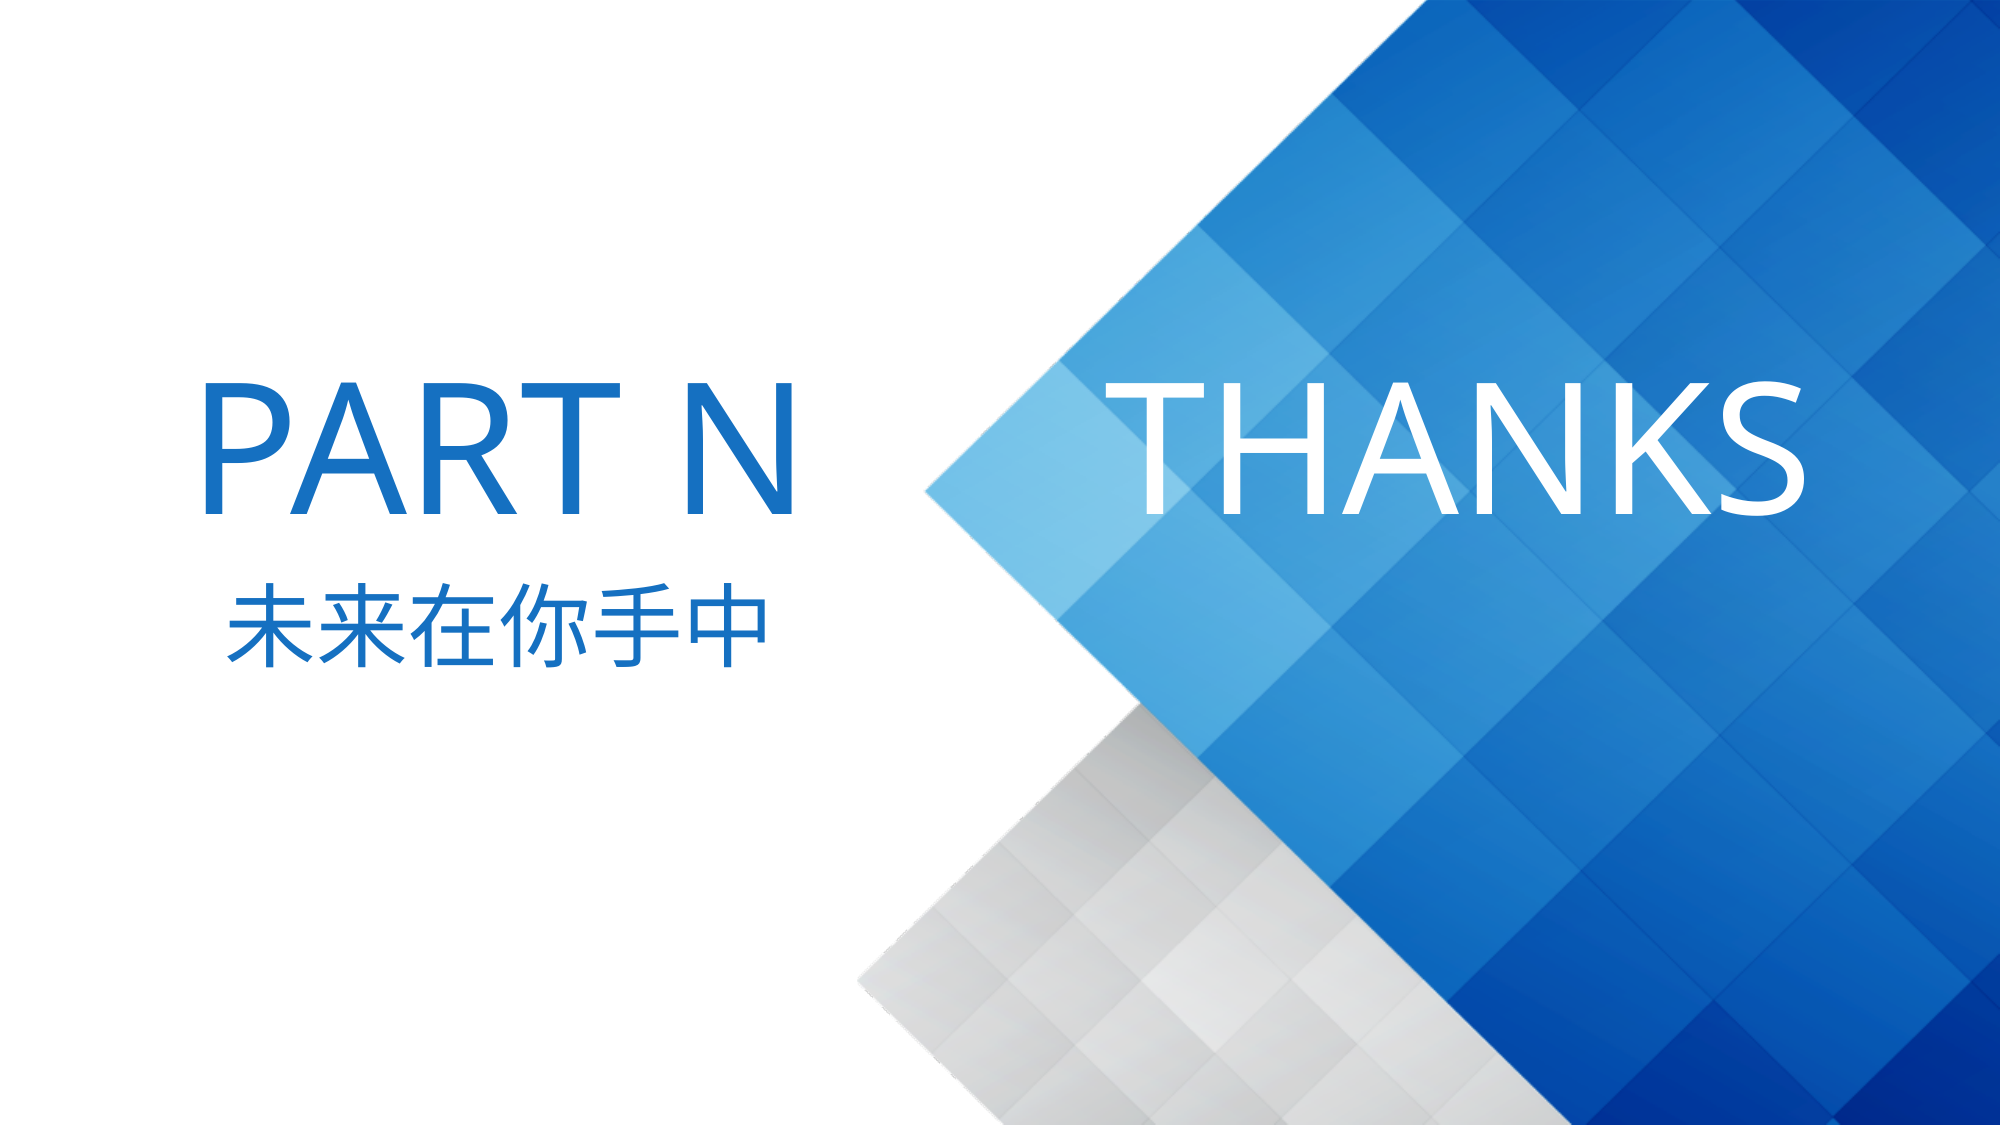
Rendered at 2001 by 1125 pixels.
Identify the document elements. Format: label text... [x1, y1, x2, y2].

text_box PART N [112, 323, 886, 559]
text_box THANKS [1072, 323, 1846, 559]
text_box 未来在你手中 [70, 560, 929, 686]
picture [857, 0, 2000, 1125]
